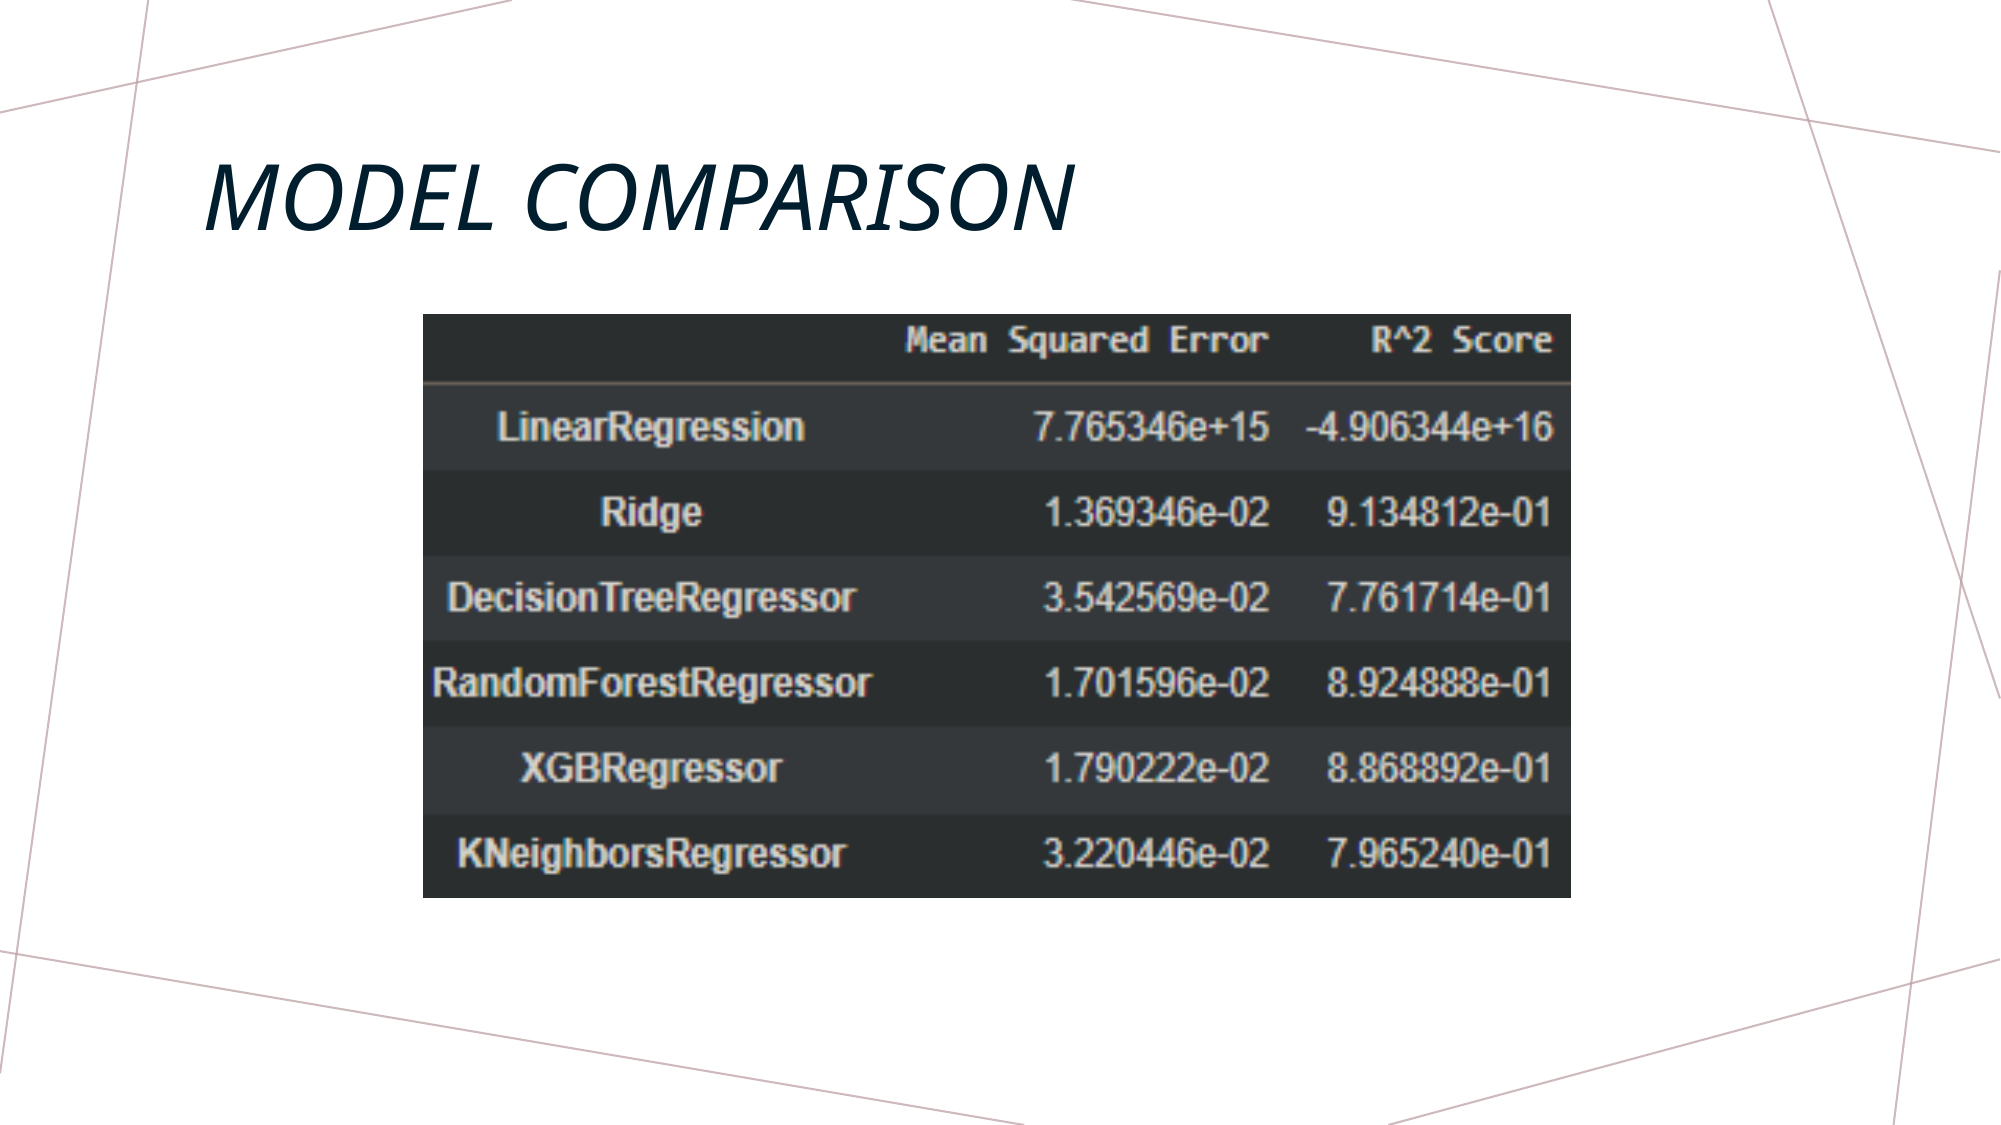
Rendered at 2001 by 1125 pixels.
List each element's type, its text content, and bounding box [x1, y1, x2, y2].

title Model comparison [187, 87, 1813, 315]
picture [423, 314, 1571, 898]
